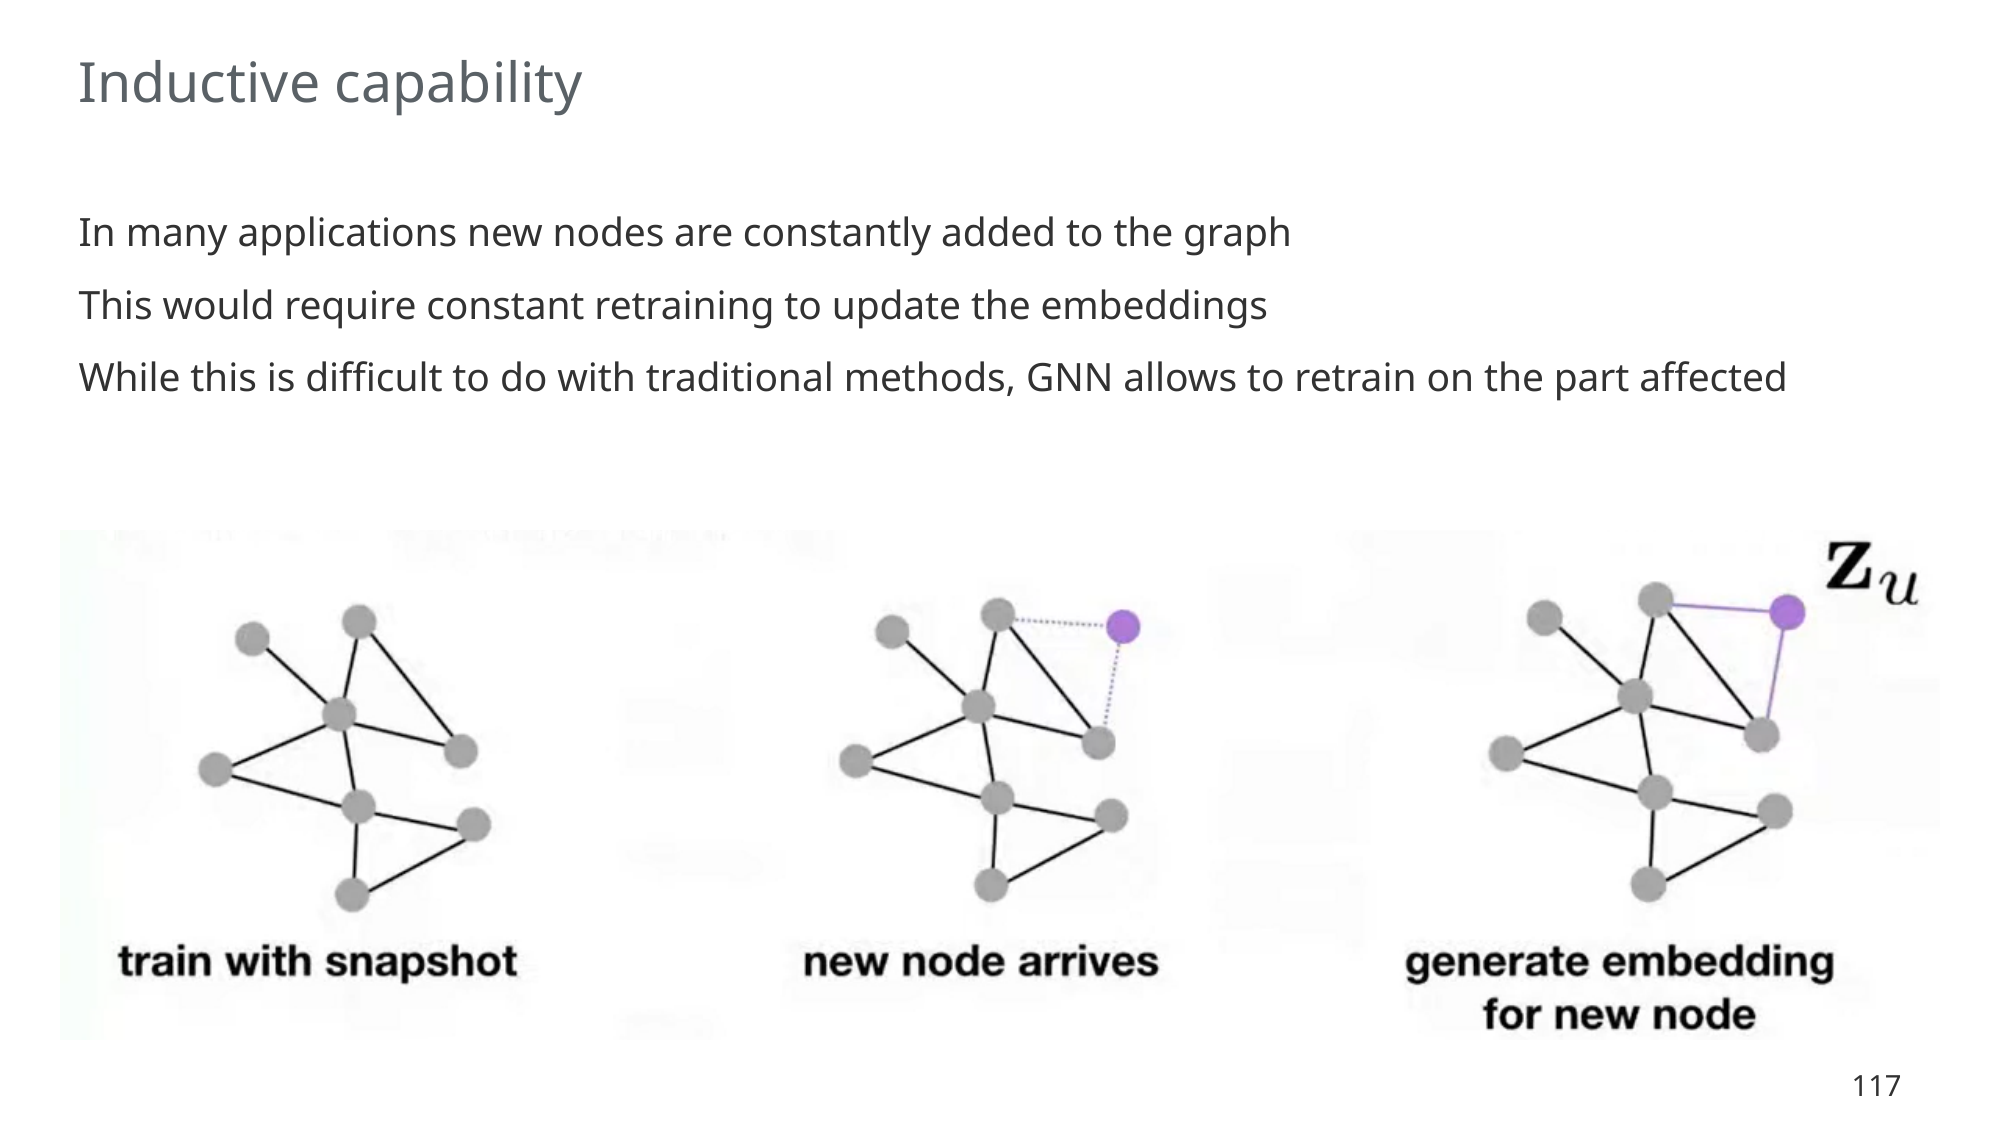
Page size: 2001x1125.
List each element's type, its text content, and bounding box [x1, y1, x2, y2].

slide_number 117 [1834, 1064, 1961, 1107]
list In many applications new nodes are constantly added to the graph This would require constant retraining to update the embeddings While this is difficult to do with traditional methods, GNN allows to retrain on the part affected [78, 199, 1961, 397]
title Inductive capability [78, 23, 1583, 115]
picture [60, 530, 1940, 1040]
